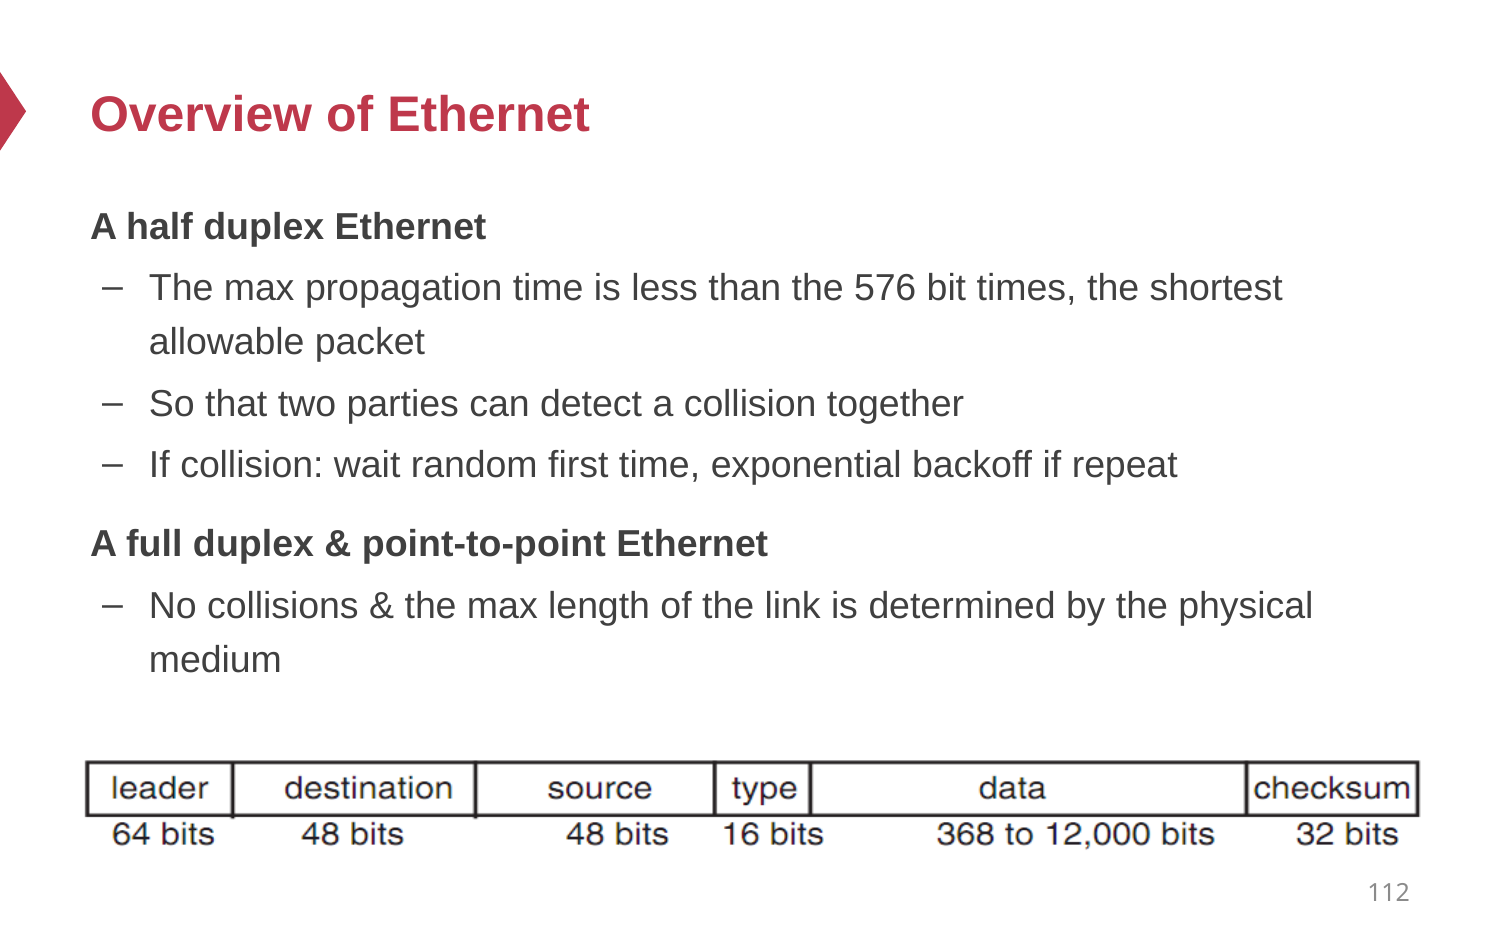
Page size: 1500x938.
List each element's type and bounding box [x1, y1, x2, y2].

picture [74, 750, 1434, 854]
list [75, 185, 1459, 900]
slide_number [1074, 868, 1425, 919]
title [75, 37, 1425, 185]
